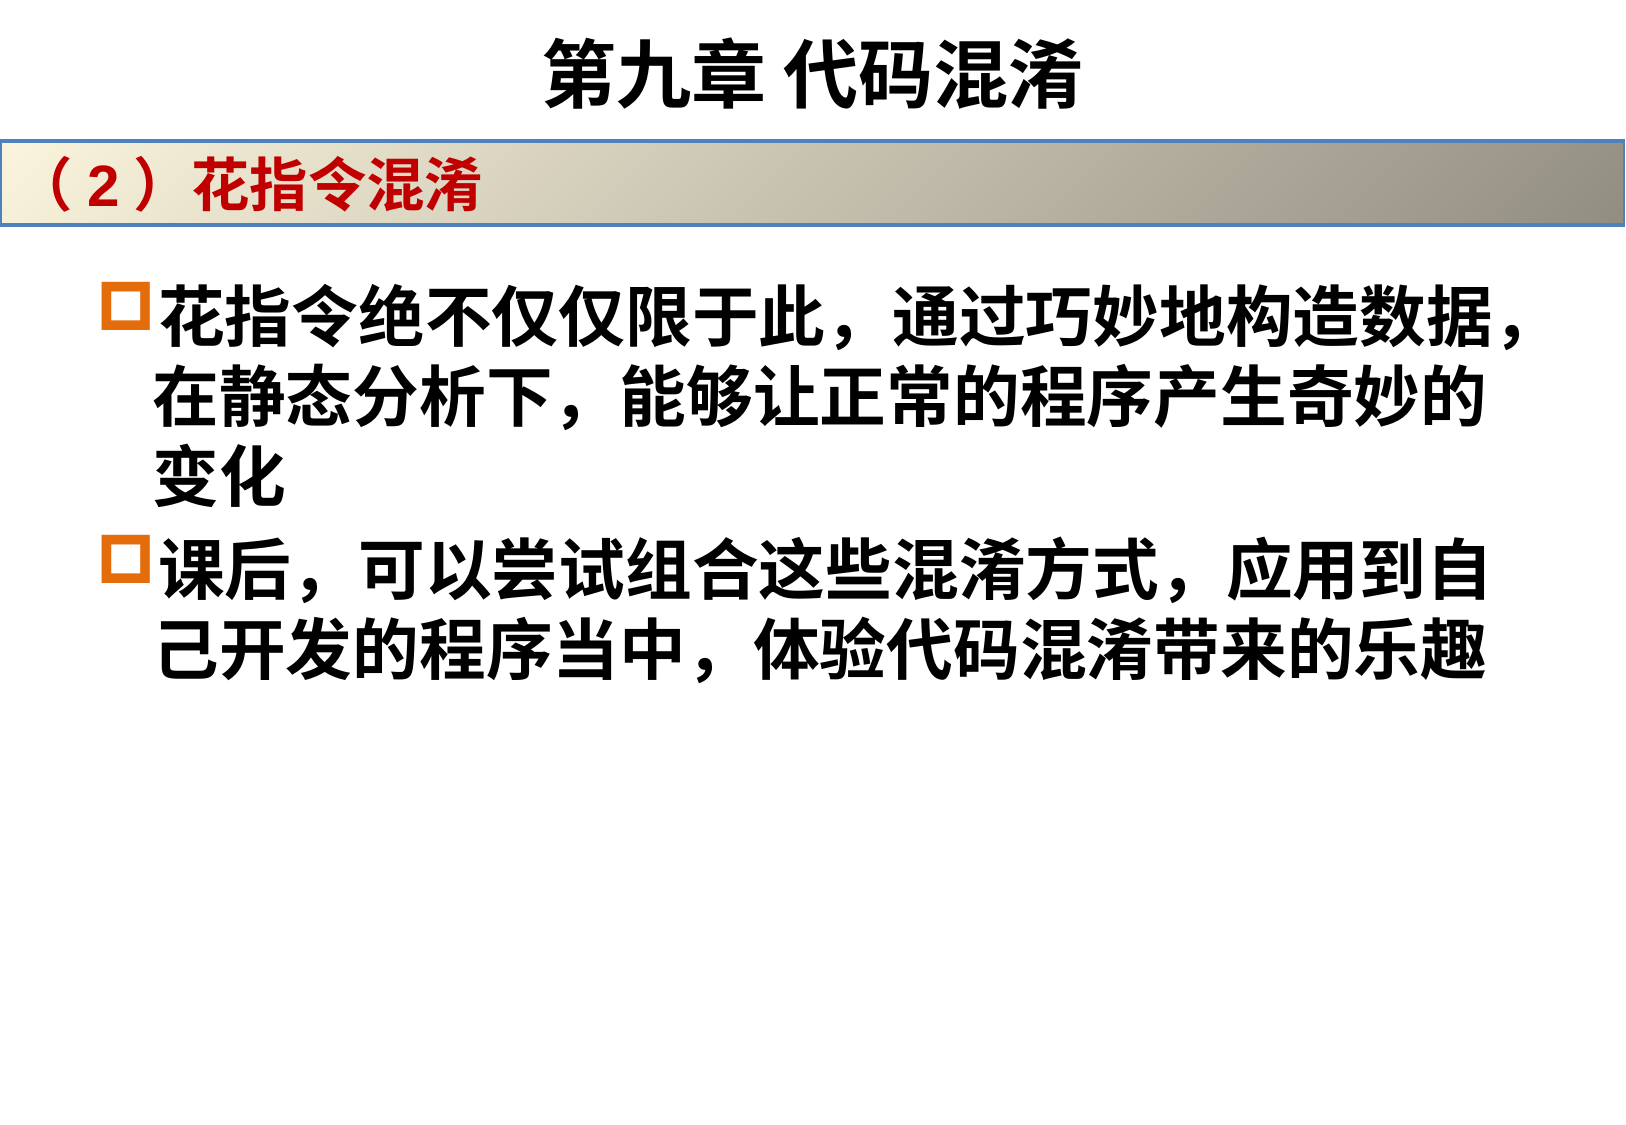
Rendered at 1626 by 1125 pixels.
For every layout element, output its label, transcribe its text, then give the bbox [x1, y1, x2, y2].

list 花指令绝不仅仅限于此，通过巧妙地构造数据，在静态分析下，能够让正常的程序产生奇妙的变化 课后，可以尝试组合这些混淆方式，应用到自己开发的程序当中，体验代码混淆带来的乐趣 [81, 267, 1544, 882]
text_box （2）花指令混淆 [0, 139, 1625, 227]
title 第九章 代码混淆 [81, 19, 1544, 126]
